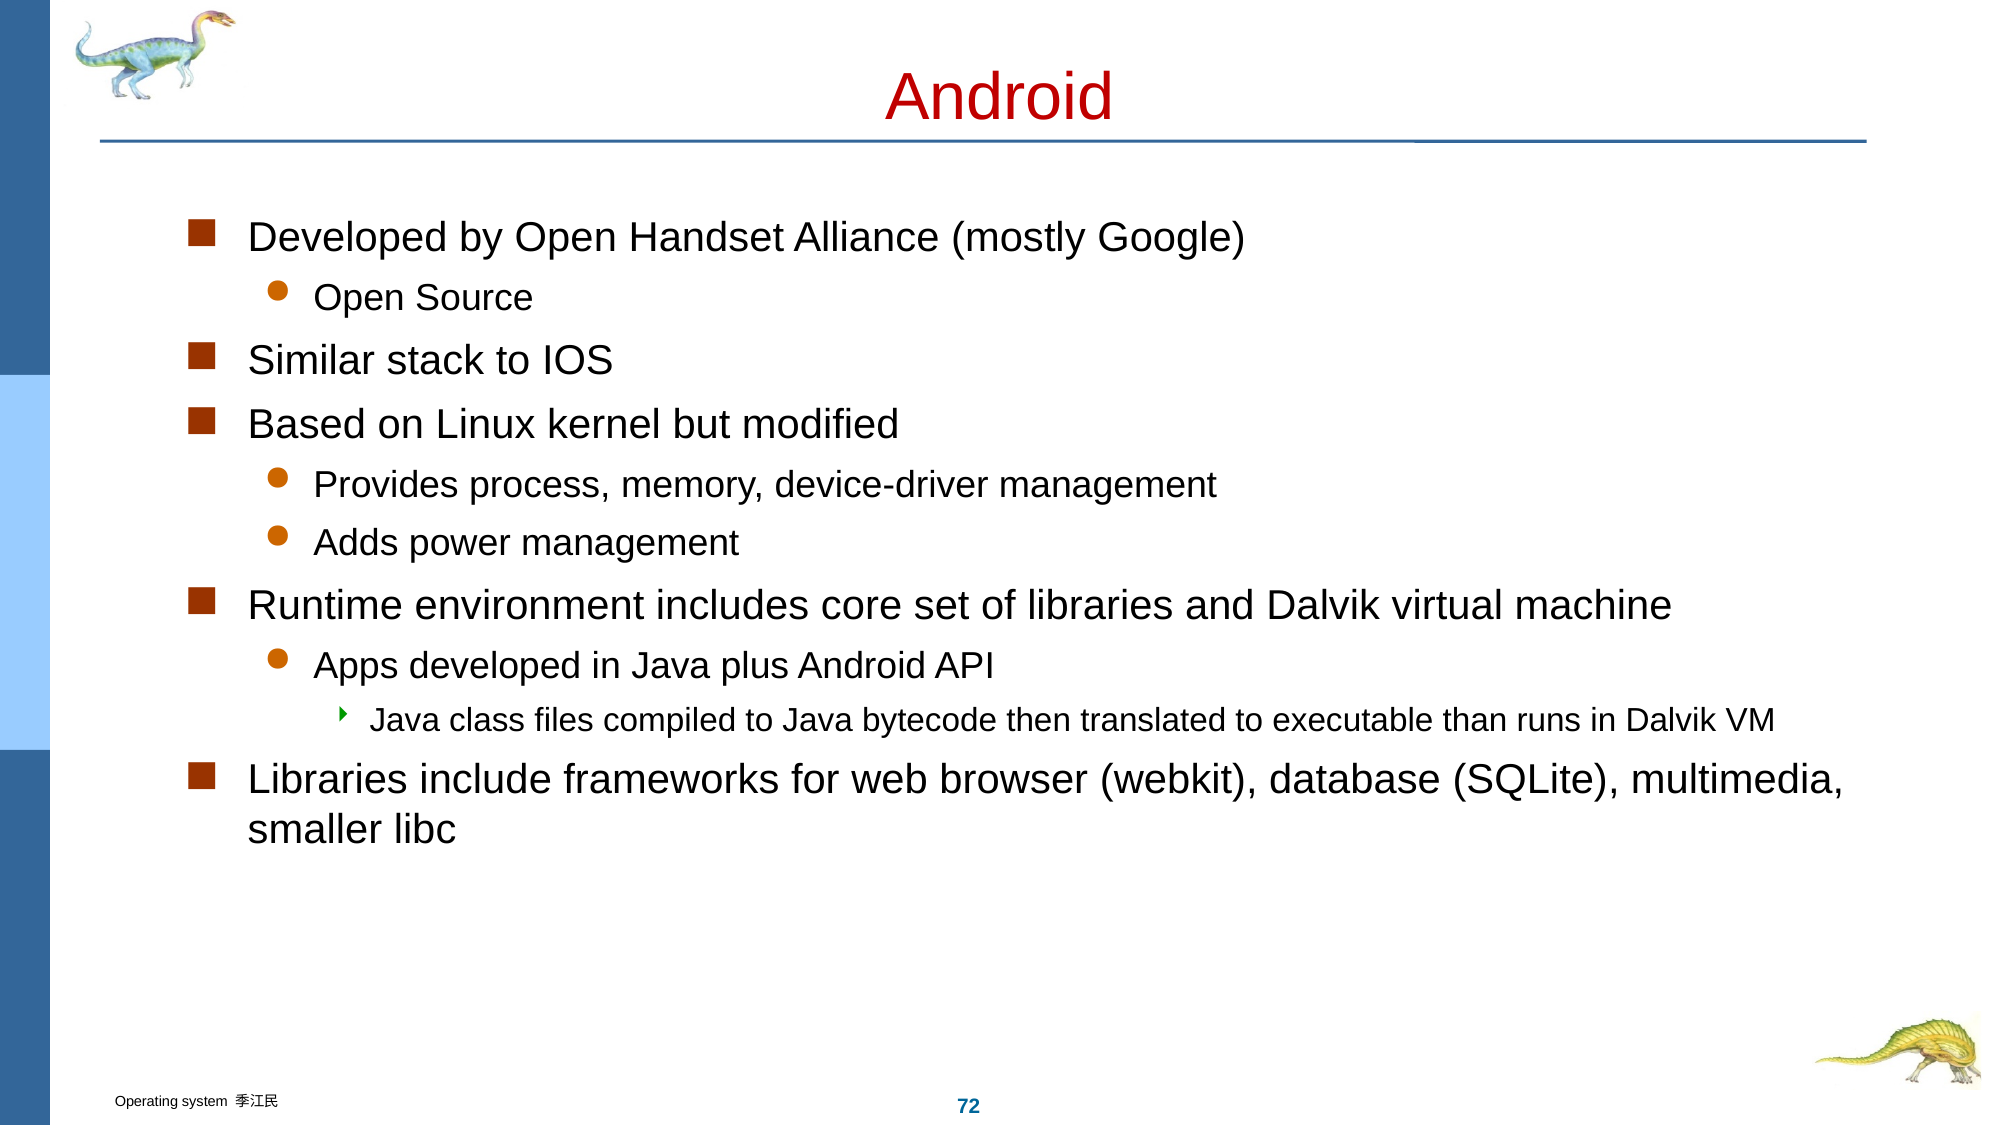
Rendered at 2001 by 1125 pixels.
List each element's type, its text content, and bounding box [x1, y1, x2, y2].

title Android [99, 45, 1900, 141]
list Developed by Open Handset Alliance (mostly Google) Open Source Similar stack to IOS Based on Linux kernel but modified Provides process, memory, device-driver management Adds power management Runtime environment includes core set of libraries and Dalvik virtual machine Apps developed in Java plus Android API Java class files compiled to Java bytecode then translated to executable than runs in Dalvik VM Libraries include frameworks for web browser (webkit), database (SQLite), multimedia, smaller libc [176, 202, 1900, 946]
picture [1812, 1011, 1982, 1090]
picture [62, 0, 253, 109]
